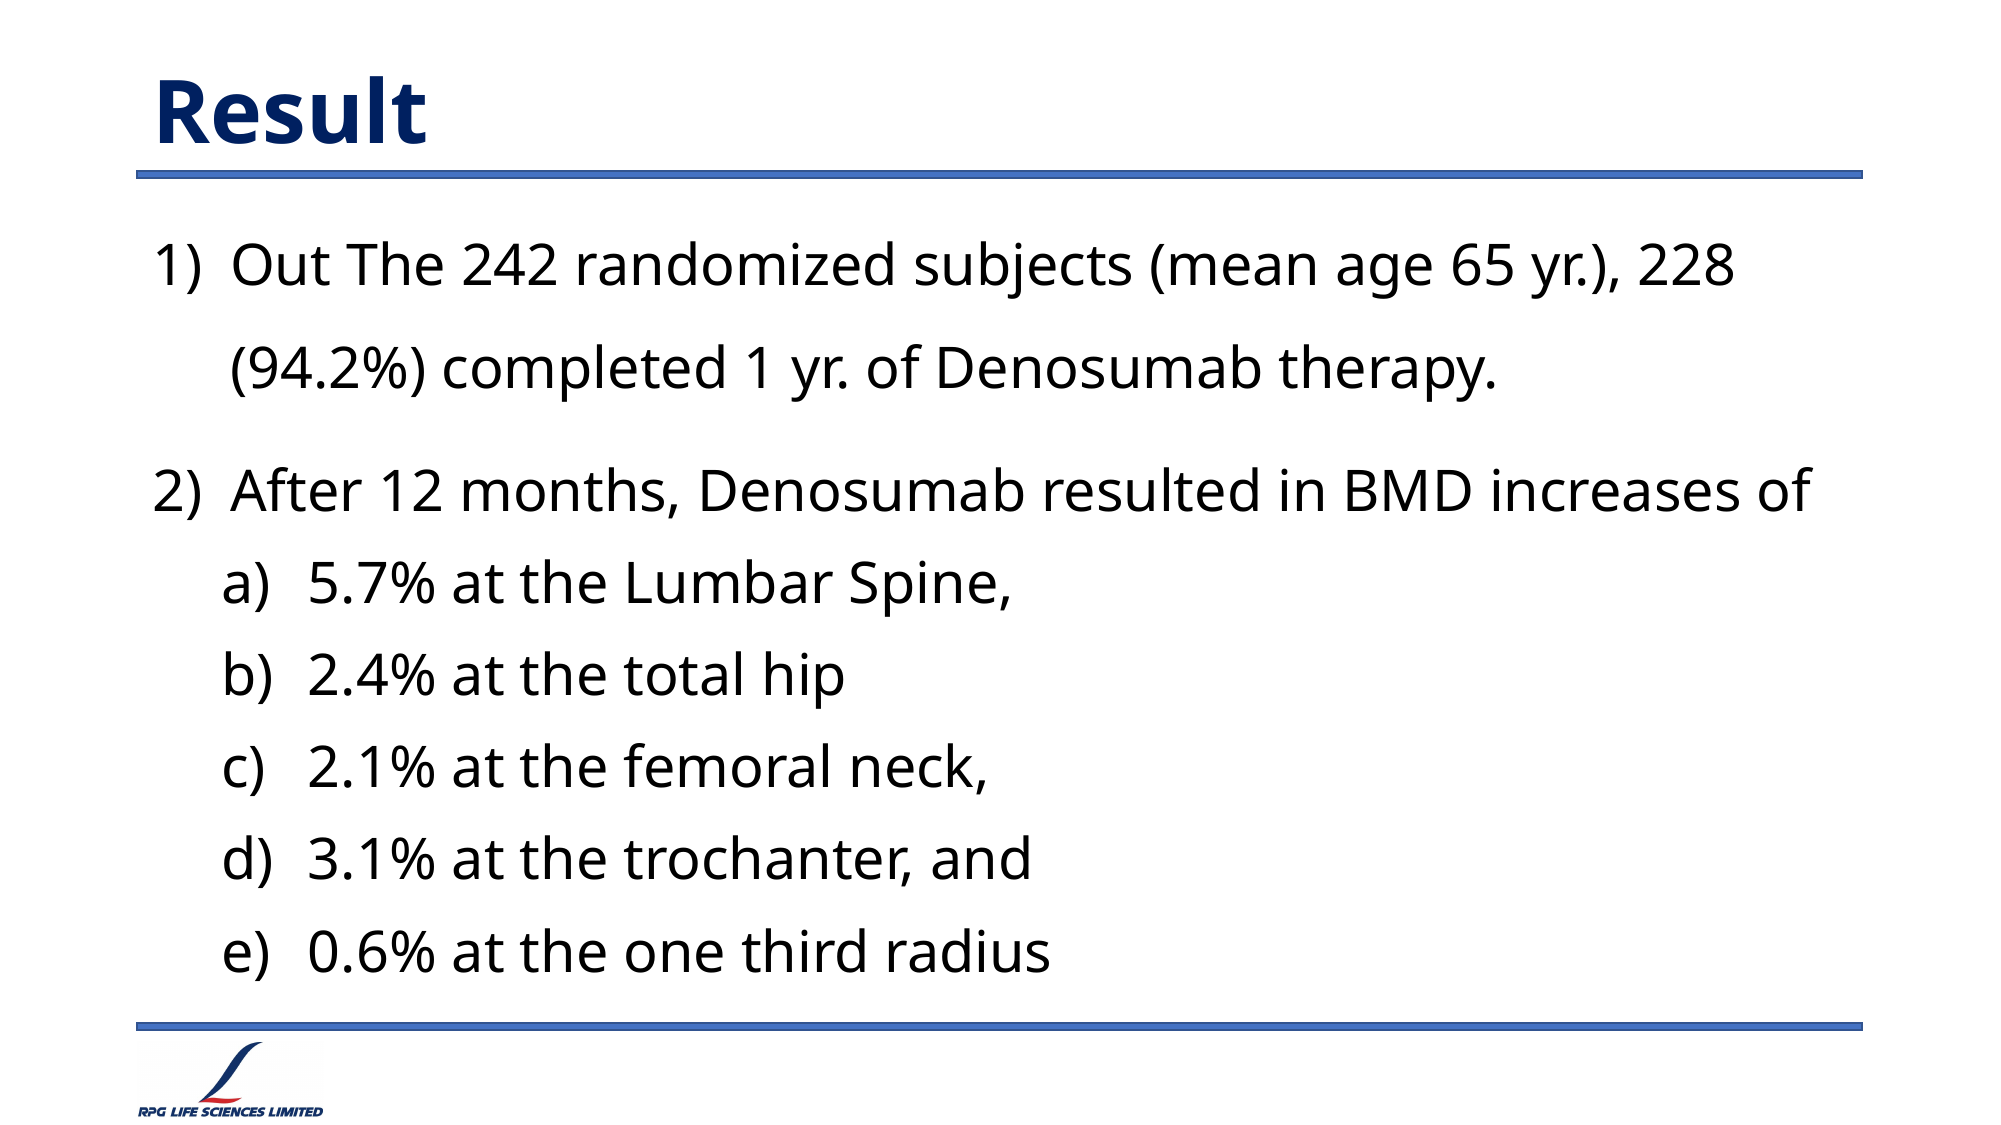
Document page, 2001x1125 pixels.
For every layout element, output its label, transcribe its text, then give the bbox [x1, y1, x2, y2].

list Out The 242 randomized subjects (mean age 65 yr.), 228 (94.2%) completed 1 yr. of Denosumab therapy. After 12 months, Denosumab resulted in BMD increases of 5.7% at the Lumbar Spine, 2.4% at the total hip 2.1% at the femoral neck, 3.1% at the trochanter, and 0.6% at the one third radius [137, 186, 1863, 1034]
picture [137, 1041, 324, 1118]
title Result [137, 59, 1863, 171]
